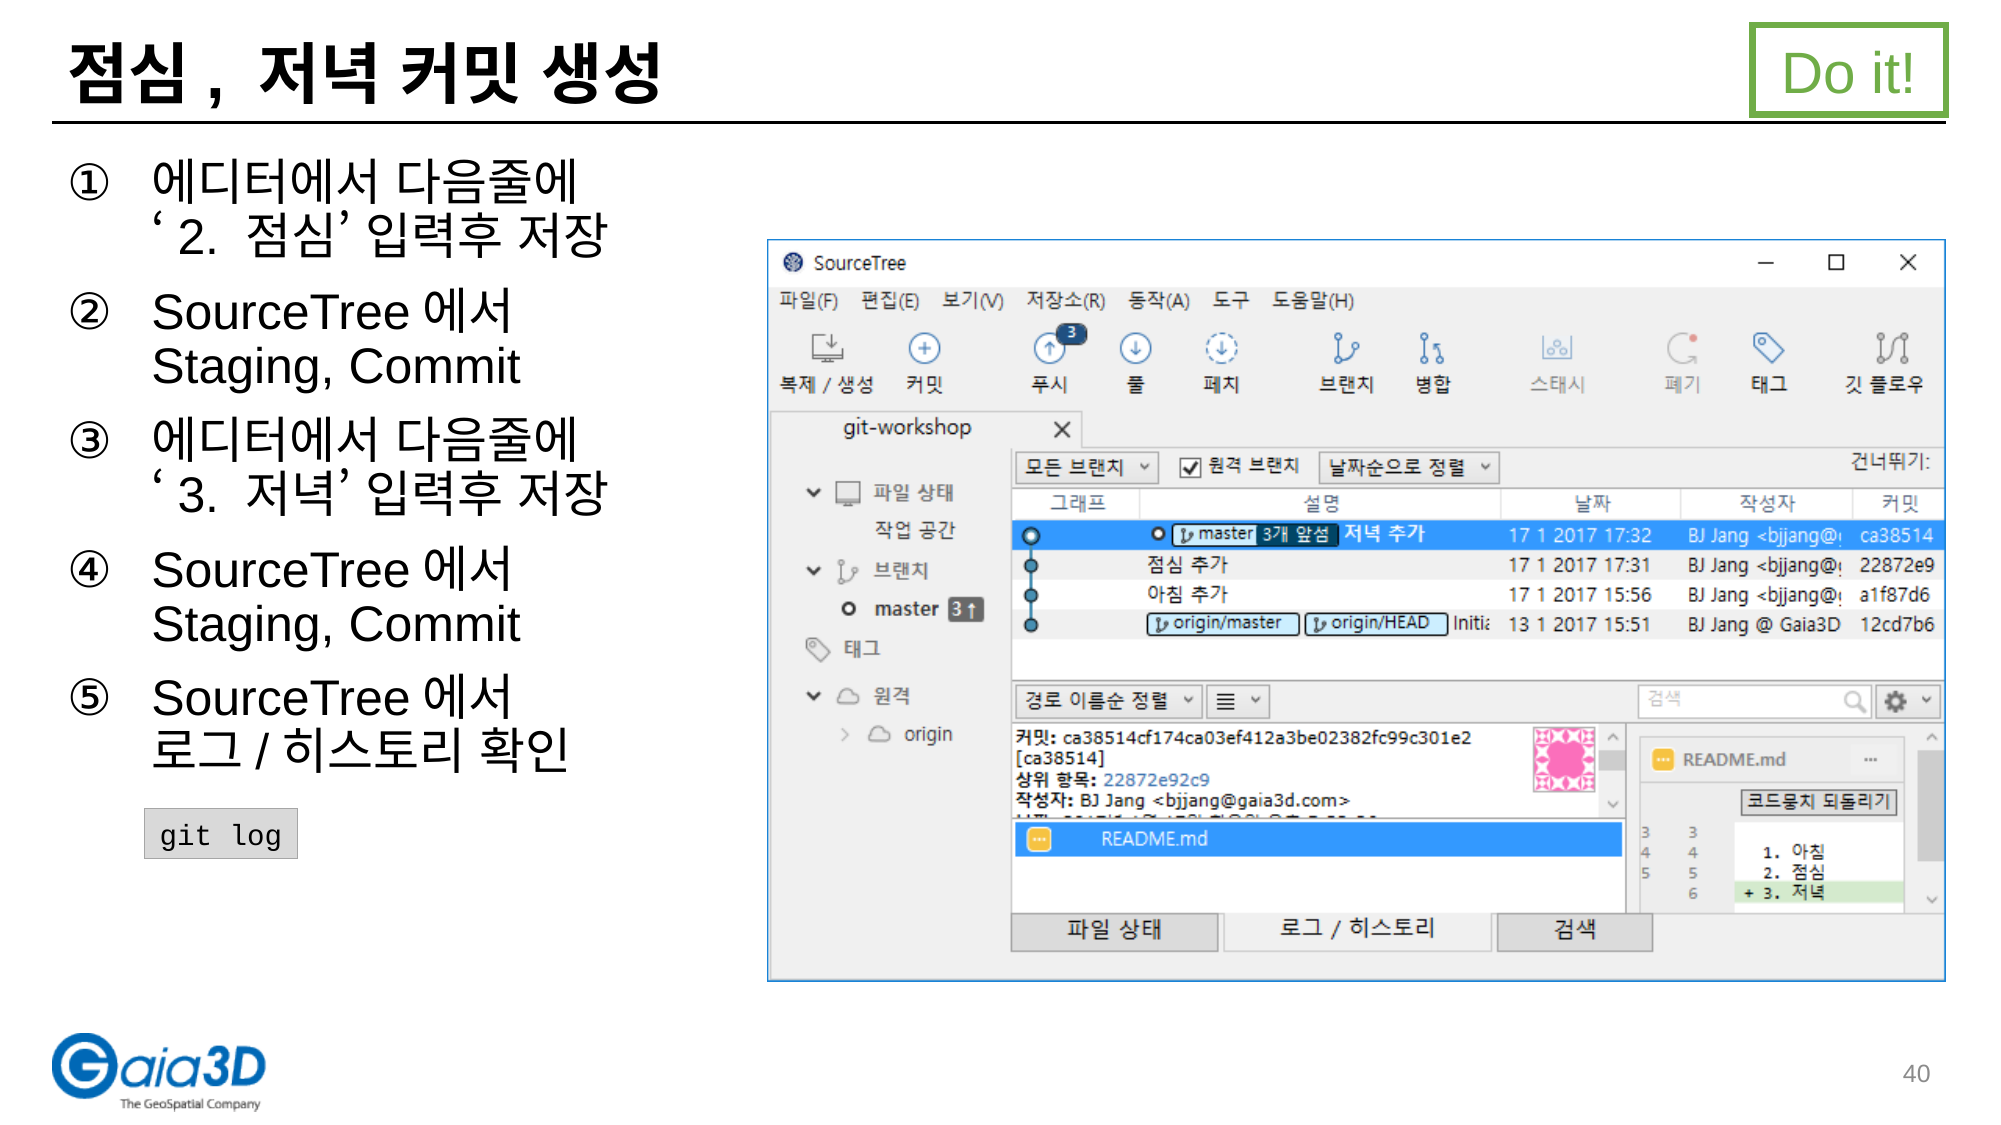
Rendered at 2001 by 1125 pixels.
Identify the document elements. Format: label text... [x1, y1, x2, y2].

picture [767, 239, 1946, 982]
title 점심, 저녁 커밋 생성 [52, 39, 1751, 115]
text_box git log [144, 808, 298, 859]
text_box Do it! [1751, 24, 1947, 115]
picture [52, 1033, 268, 1112]
list 에디터에서 다음줄에 ‘2. 점심’ 입력후 저장 SourceTree에서 Staging, Commit 에디터에서 다음줄에 ‘3. 저녁’ 입력후 저장 SourceTree에서 Staging, Commit SourceTree에서 로그/히스토리 확인 [52, 149, 1946, 1014]
slide_number 40 [1495, 1042, 1946, 1103]
